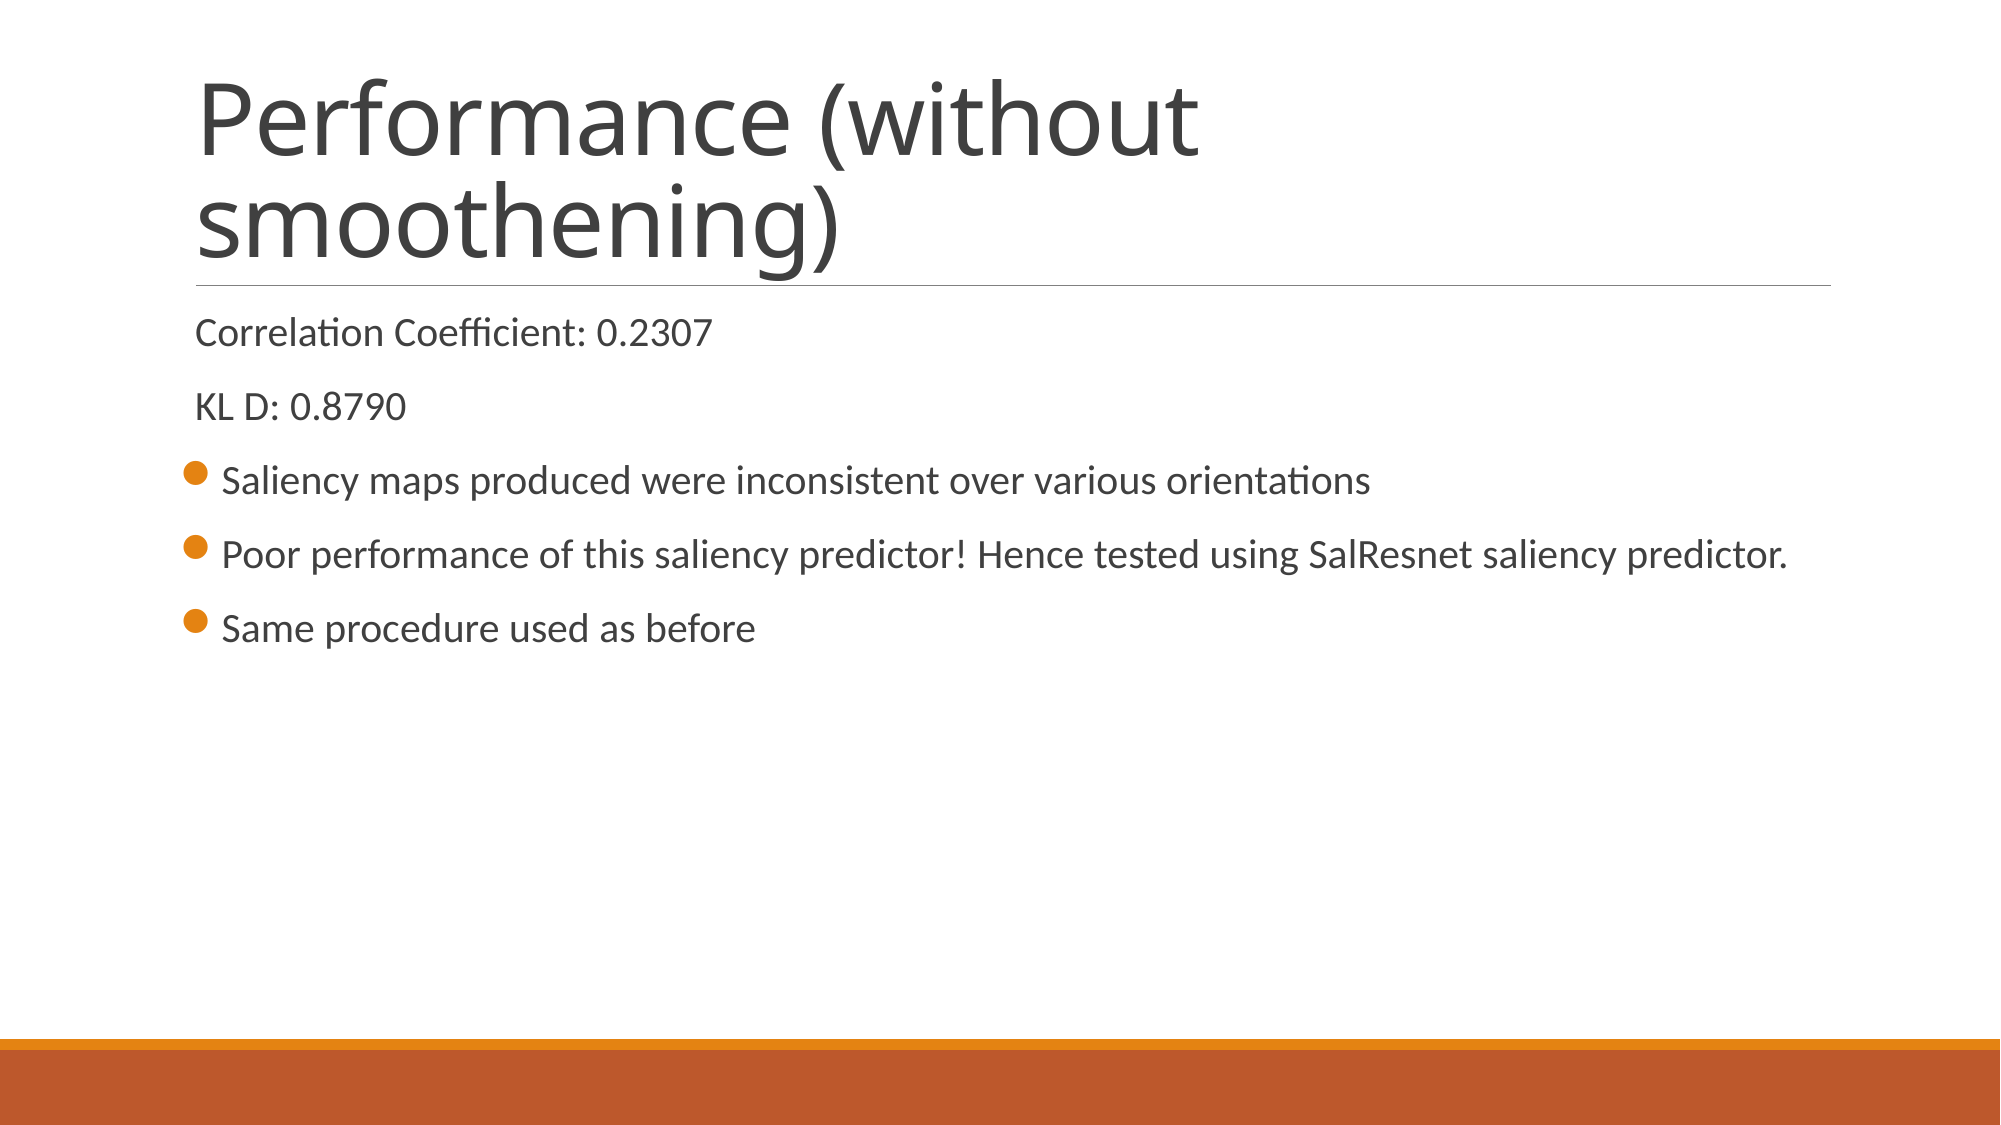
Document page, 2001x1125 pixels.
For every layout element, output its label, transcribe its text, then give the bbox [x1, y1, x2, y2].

title Performance (without smoothening) [180, 47, 1830, 285]
list Correlation Coefficient: 0.2307 KL D: 0.8790 Saliency maps produced were inconsistent over various orientations Poor performance of this saliency predictor! Hence tested using SalResnet saliency predictor. Same procedure used as before [180, 302, 1830, 963]
